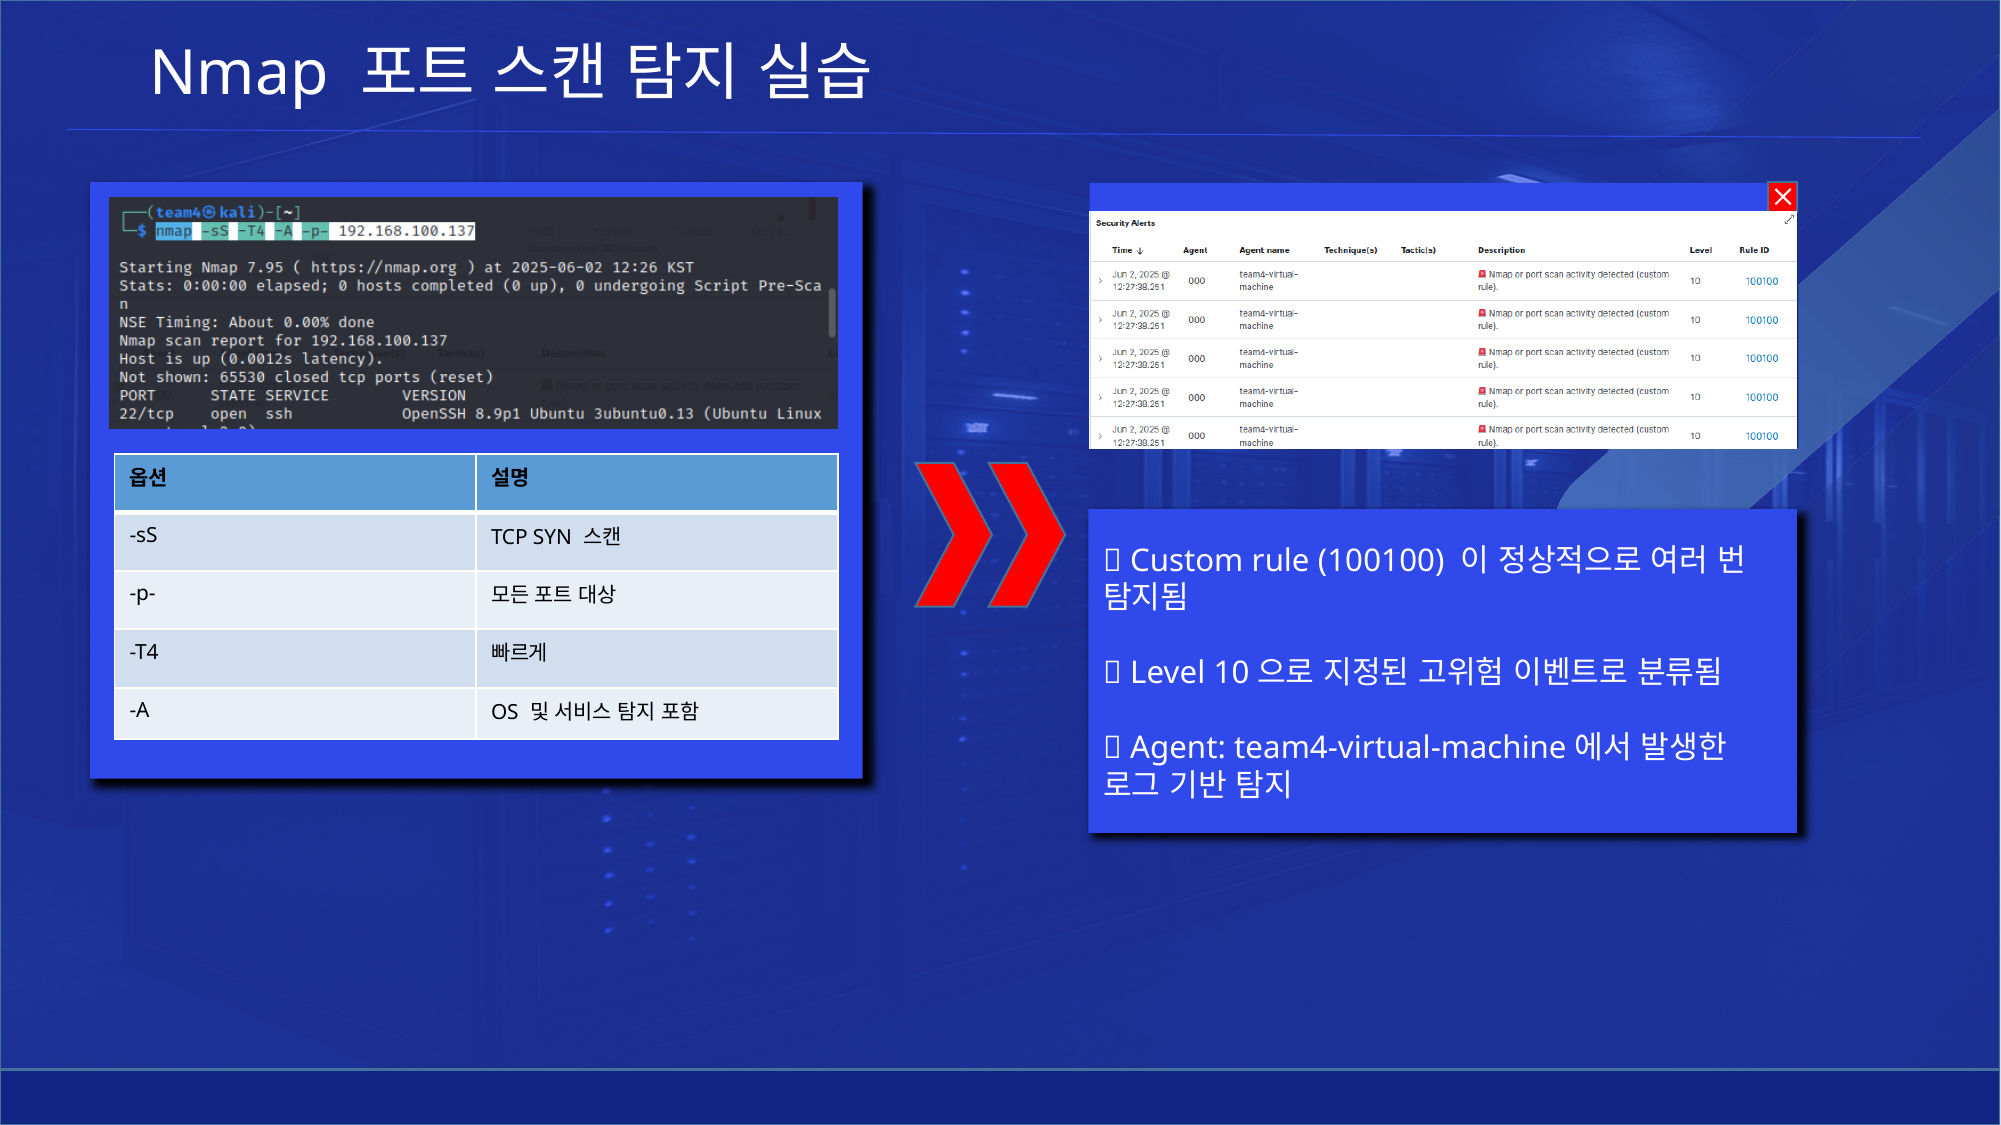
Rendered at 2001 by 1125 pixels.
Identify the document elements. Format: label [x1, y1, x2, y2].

text_box [0, 0, 2000, 1070]
text_box [0, 1070, 2000, 1125]
picture [1089, 211, 1797, 449]
picture [109, 197, 838, 429]
text_box [66, 129, 1922, 138]
